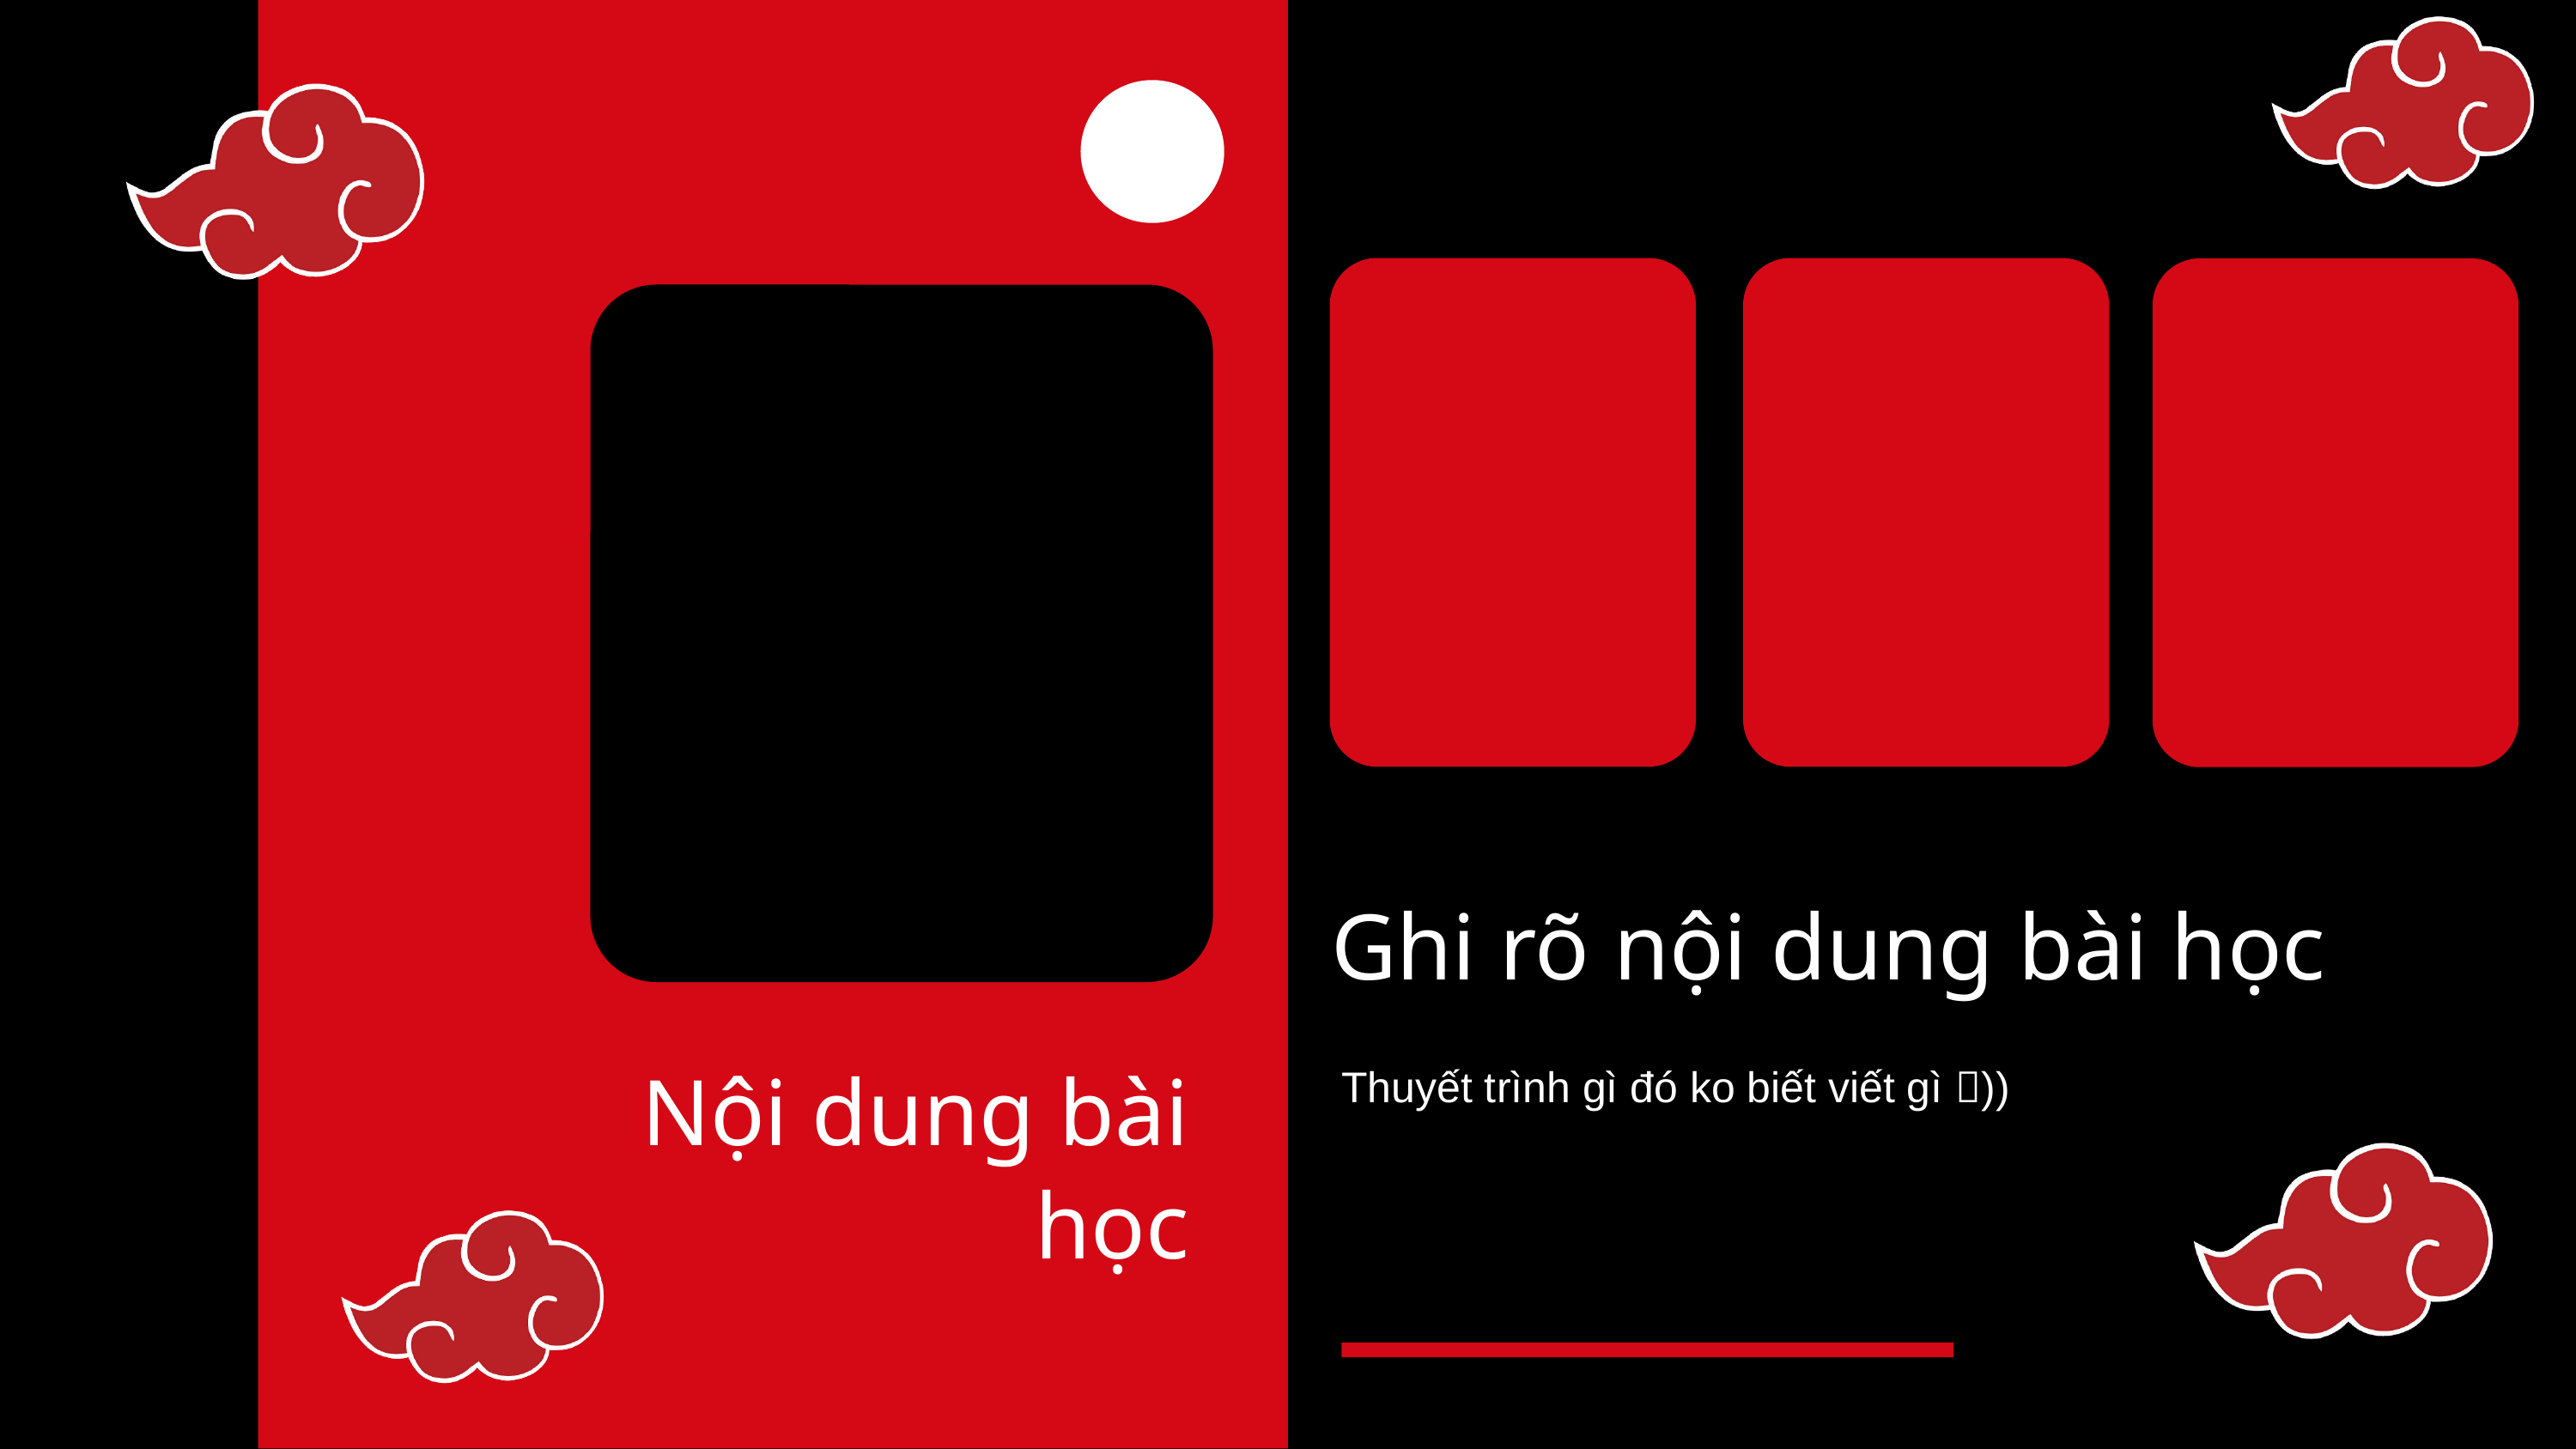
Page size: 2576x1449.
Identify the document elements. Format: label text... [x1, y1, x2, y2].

text_box [588, 282, 1215, 985]
text_box [1341, 1343, 1953, 1358]
text_box [2150, 256, 2521, 769]
text_box Thuyết trình gì đó ko biết viết gì )) [1341, 997, 2343, 1112]
picture [2264, 0, 2541, 209]
text_box Ghi rõ nội dung bài học [1330, 885, 2427, 998]
picture [2185, 1119, 2500, 1363]
text_box [1327, 256, 1698, 769]
text_box Nội dung bài học [515, 1050, 1190, 1277]
picture [334, 1189, 611, 1404]
picture [117, 59, 433, 304]
text_box [1741, 256, 2111, 769]
text_box [258, 0, 1288, 1449]
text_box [1080, 80, 1224, 223]
